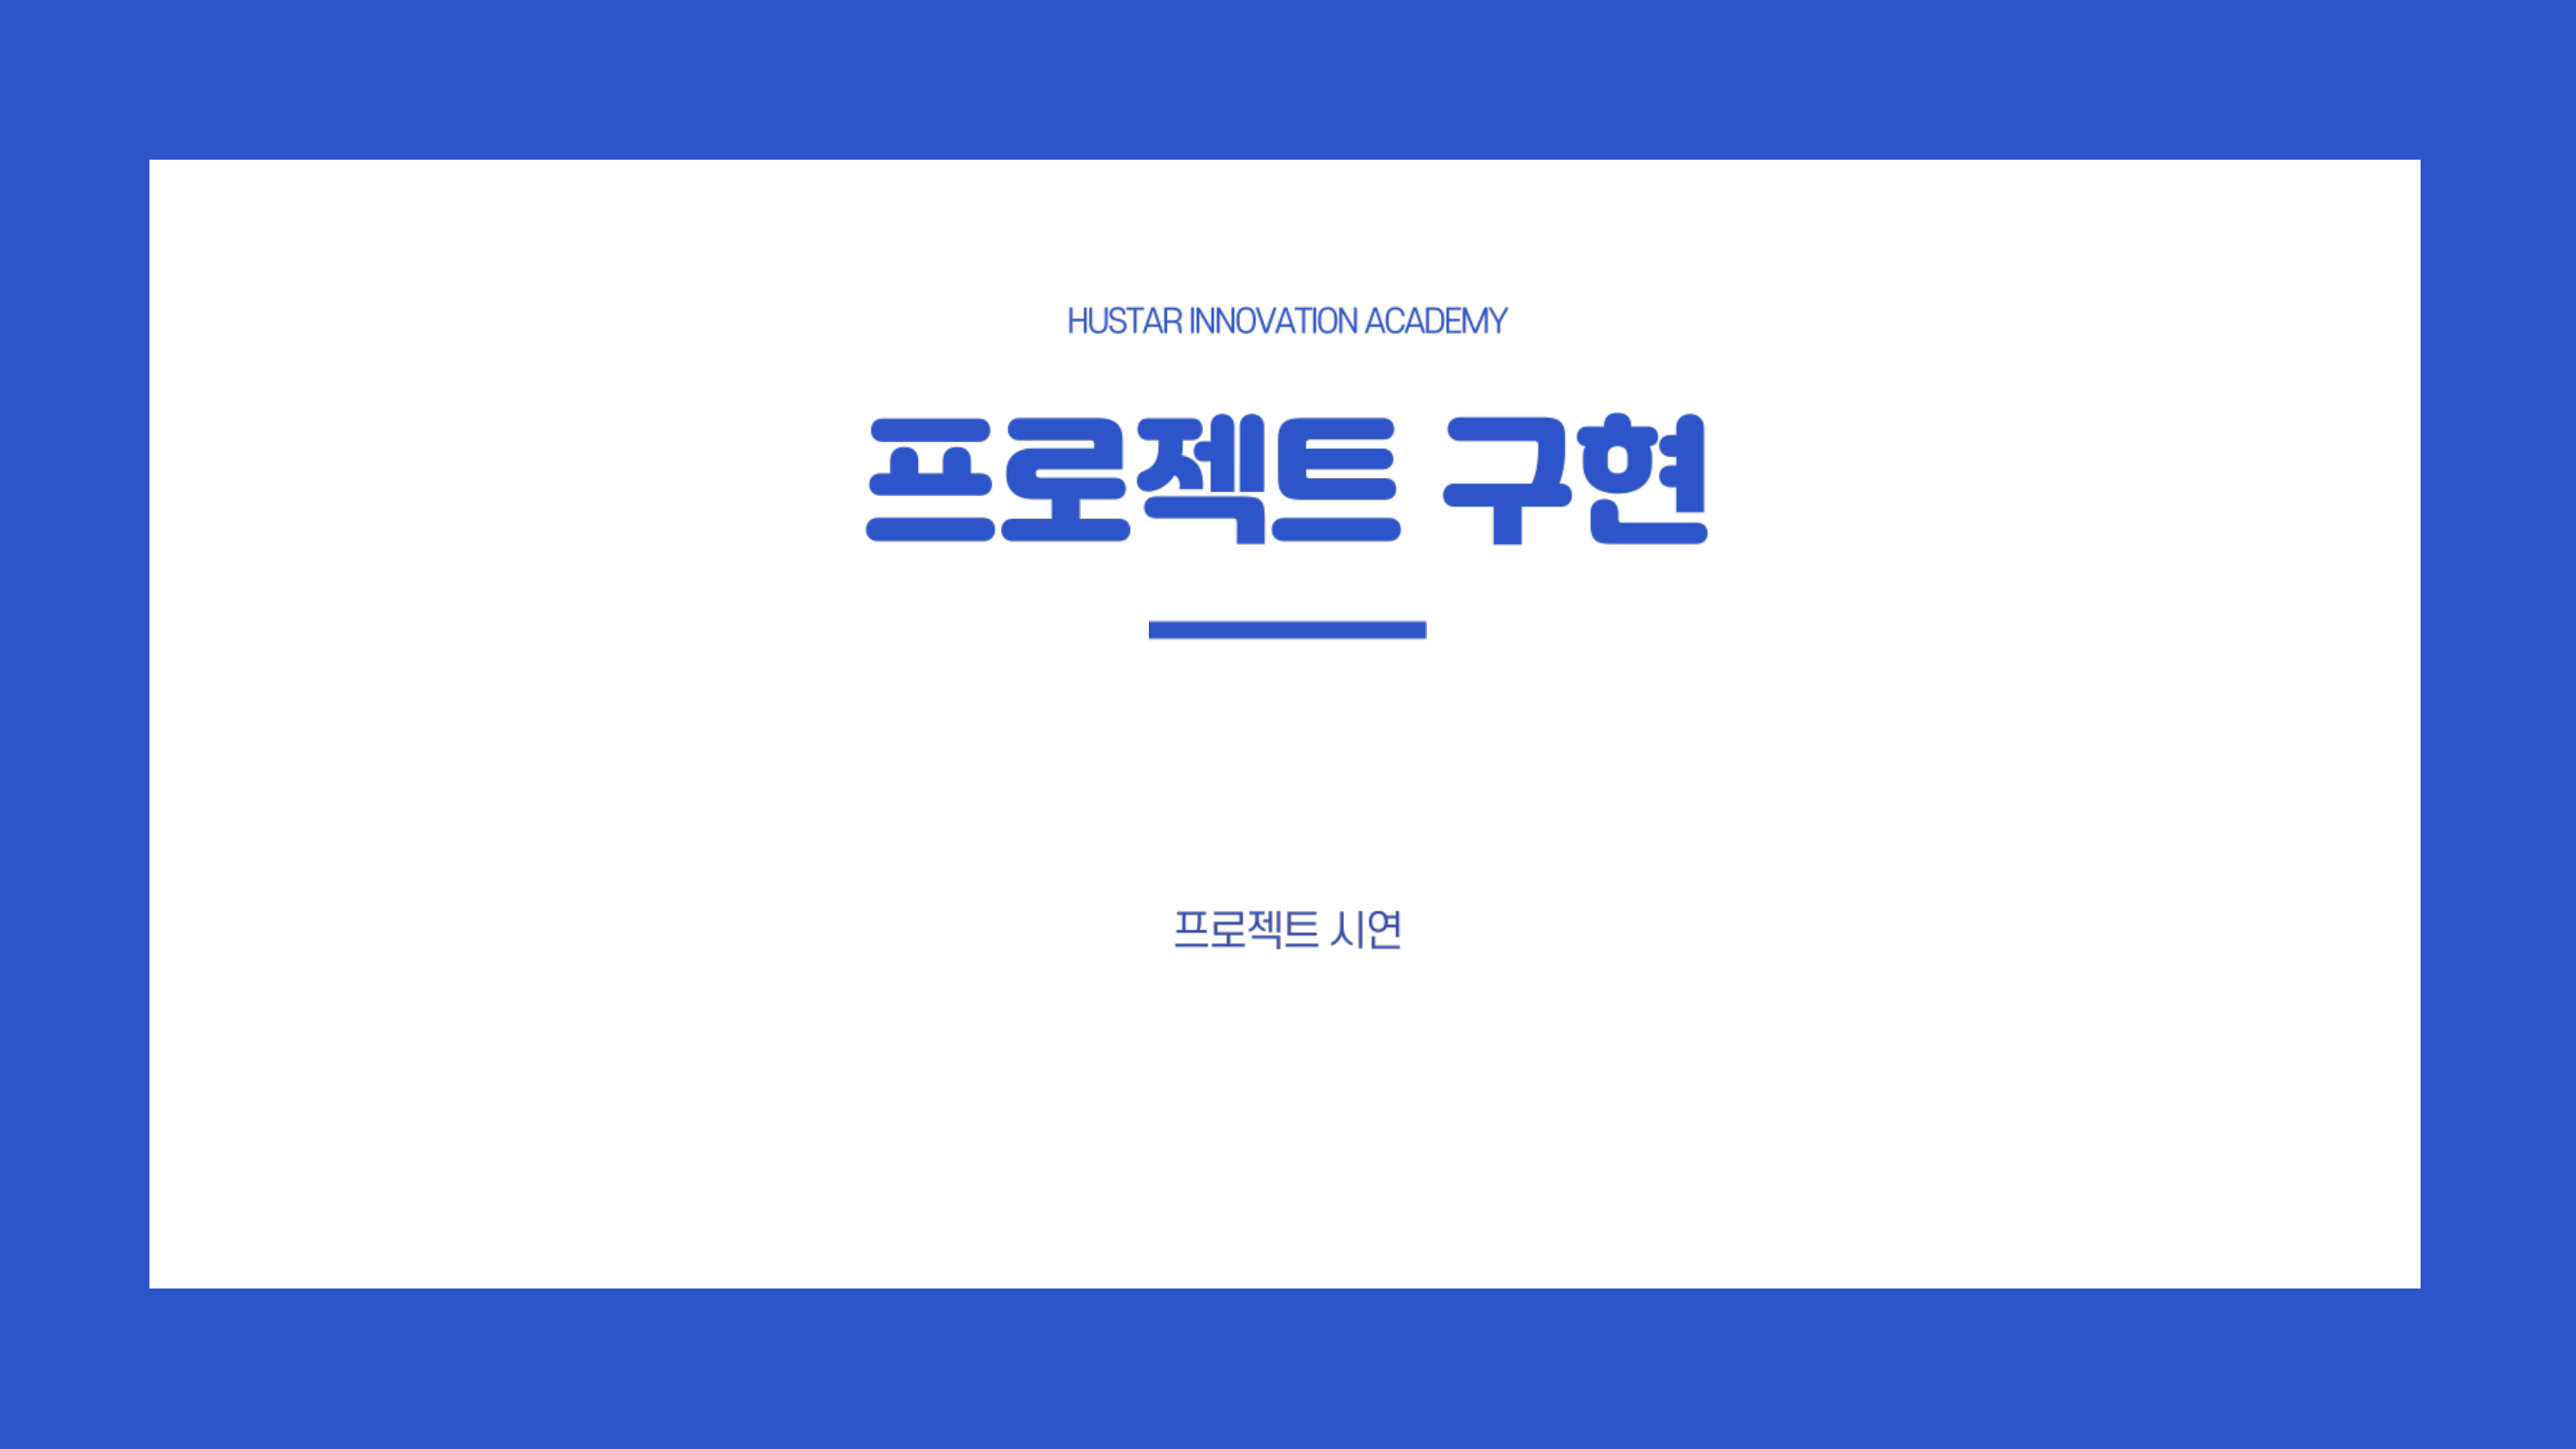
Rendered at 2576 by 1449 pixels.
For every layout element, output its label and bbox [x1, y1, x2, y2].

text_box [1149, 595, 1427, 666]
text_box [149, 160, 2421, 1288]
picture [950, 292, 1523, 350]
picture [440, 364, 1778, 612]
picture [679, 894, 1427, 968]
